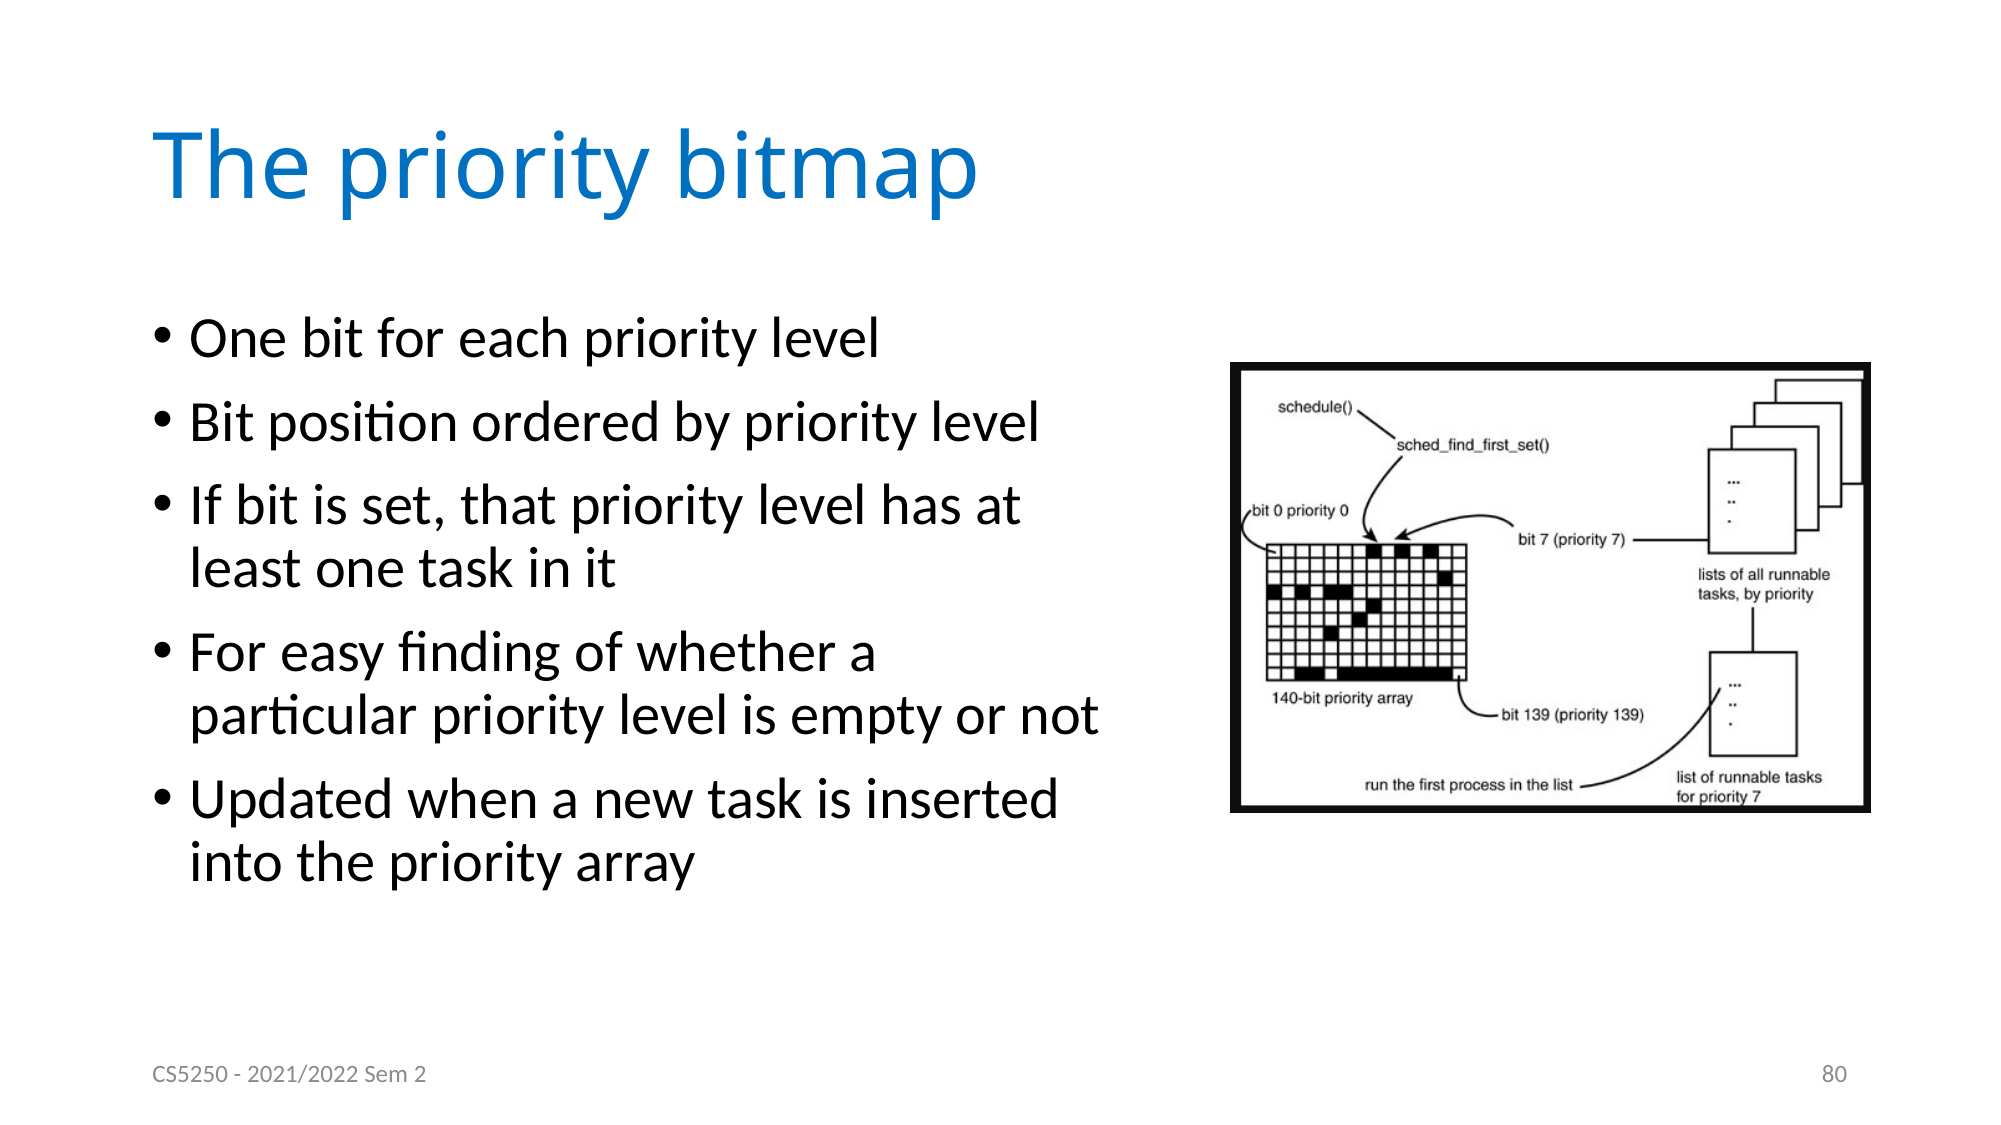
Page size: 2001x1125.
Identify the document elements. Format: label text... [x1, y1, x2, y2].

title The priority bitmap [137, 59, 1863, 278]
picture [1230, 362, 1871, 813]
list One bit for each priority level Bit position ordered by priority level If bit is set, that priority level has at least one task in it For easy finding of whether a particular priority level is empty or not Updated when a new task is inserted into the priority array [137, 299, 1134, 1014]
slide_number CS5250 - 2021/2022 Sem 2 [137, 1042, 588, 1103]
slide_number 80 [1412, 1042, 1863, 1103]
